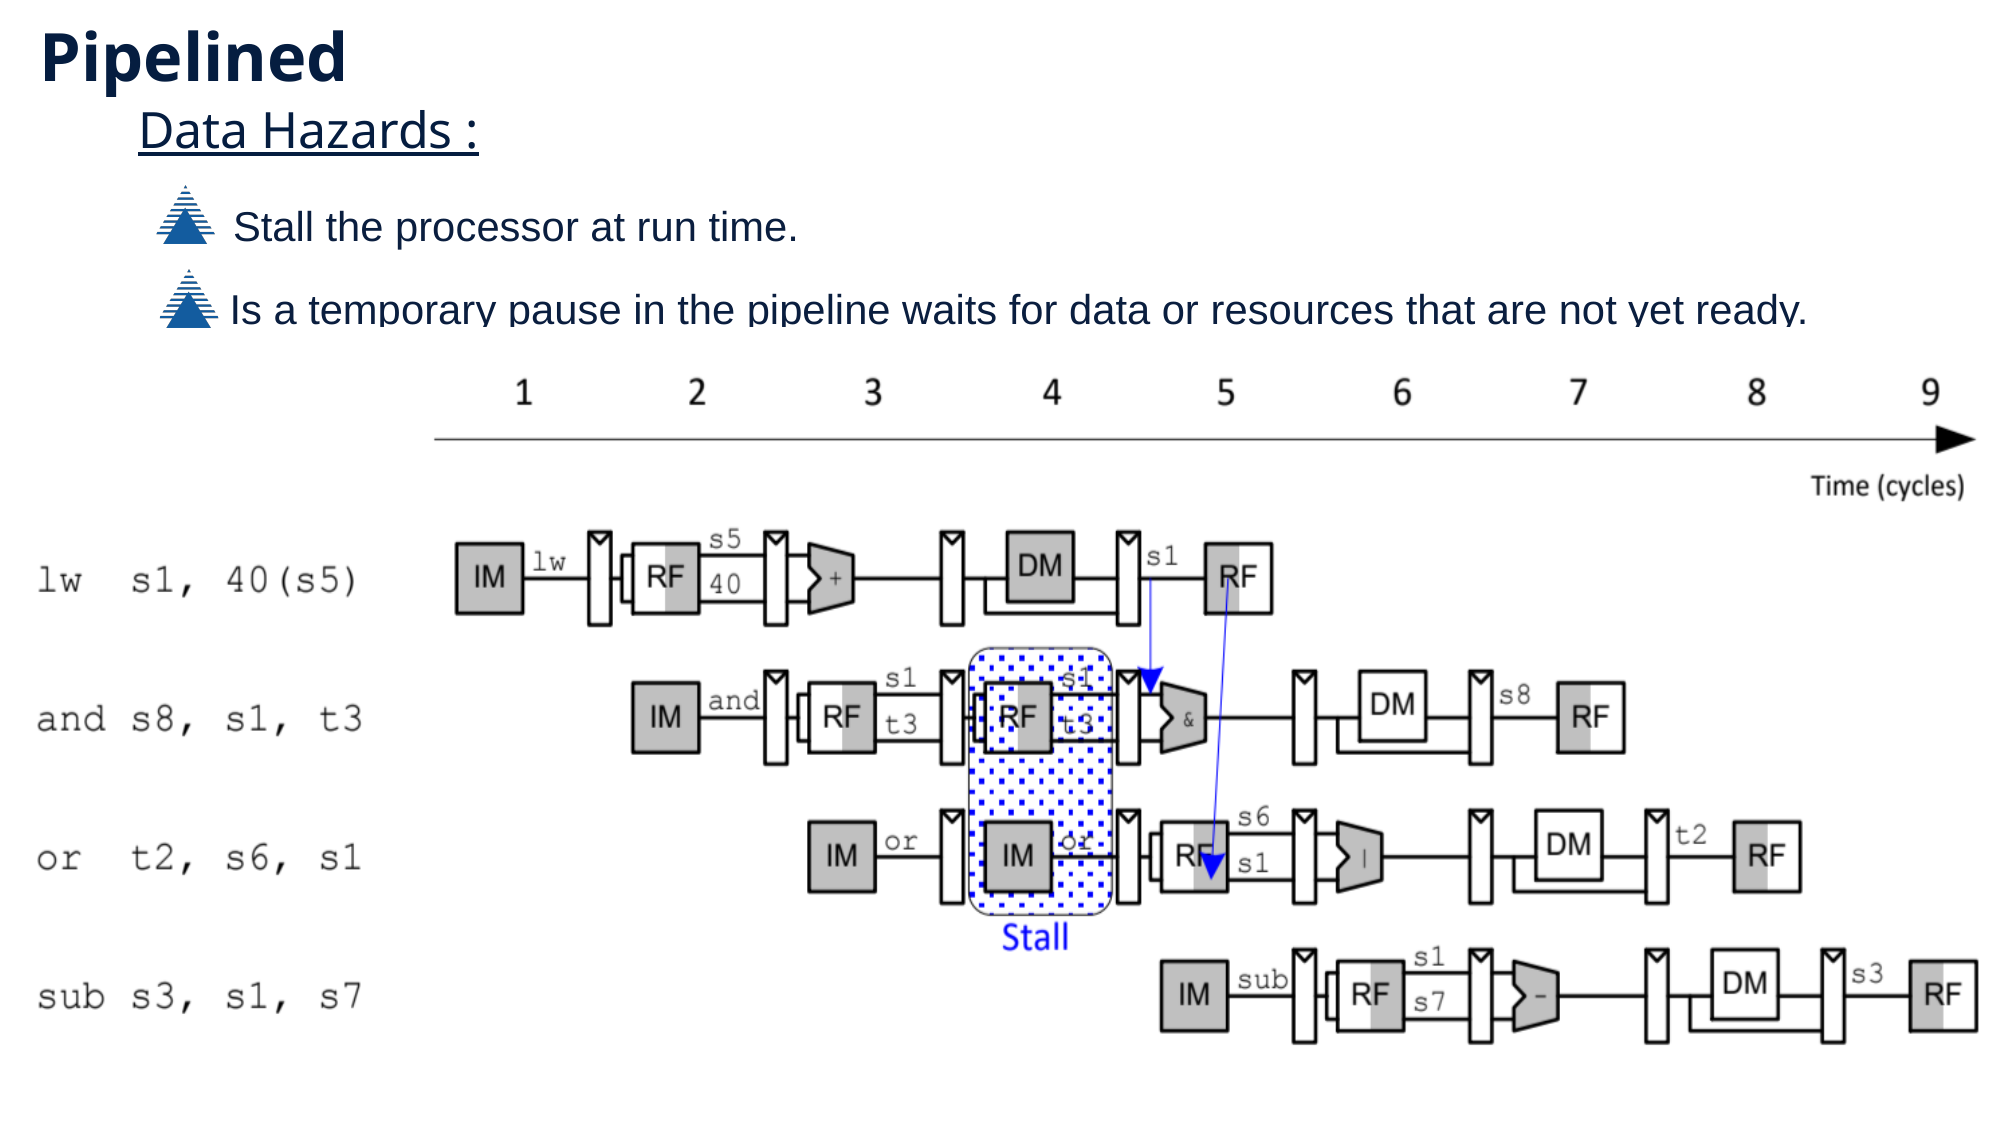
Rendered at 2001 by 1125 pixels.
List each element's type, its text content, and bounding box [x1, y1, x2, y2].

text_box [156, 185, 215, 244]
picture [0, 327, 2000, 1080]
text_box Data Hazards : [123, 97, 1596, 184]
text_box Pipelined [24, 7, 382, 103]
text_box Is a temporary pause in the pipeline waits for data or resources that are not yet ready. [214, 250, 1987, 327]
text_box Stall the processor at run time. [218, 167, 1219, 257]
text_box [159, 269, 219, 327]
